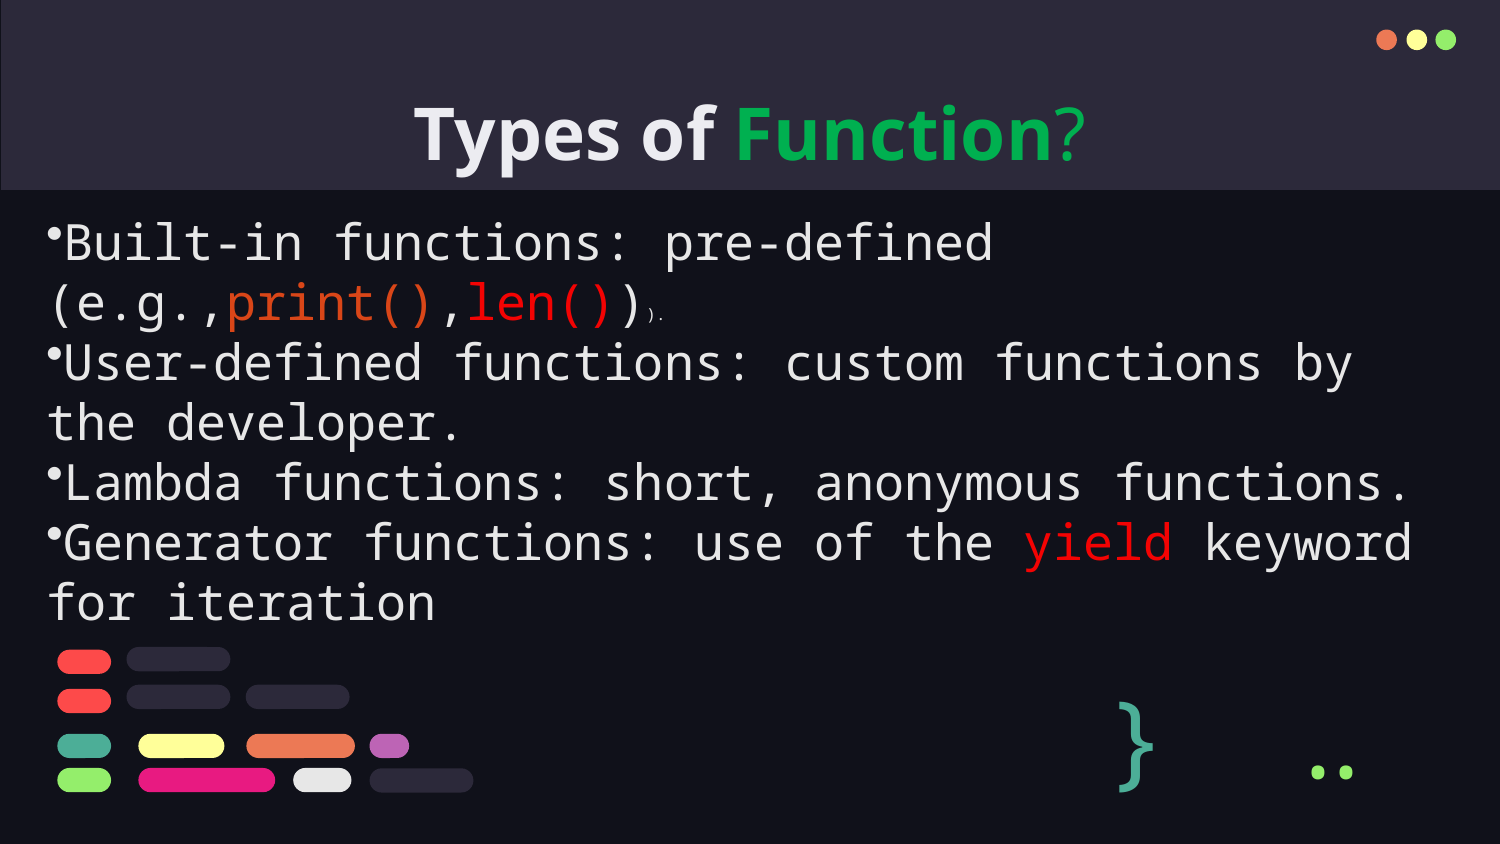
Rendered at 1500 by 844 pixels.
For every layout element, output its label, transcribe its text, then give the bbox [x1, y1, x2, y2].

text_box } [1101, 657, 1188, 782]
title Types of Function? [118, 72, 1382, 137]
subtitle Built-in functions: pre-defined (e.g.,print(),len())). User-defined functions: custom functions by the developer. Lambda functions: short, anonymous functions. Generator functions: use of the yield keyword for iteration [31, 137, 1469, 643]
text_box .. [1215, 692, 1376, 782]
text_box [57, 646, 474, 793]
